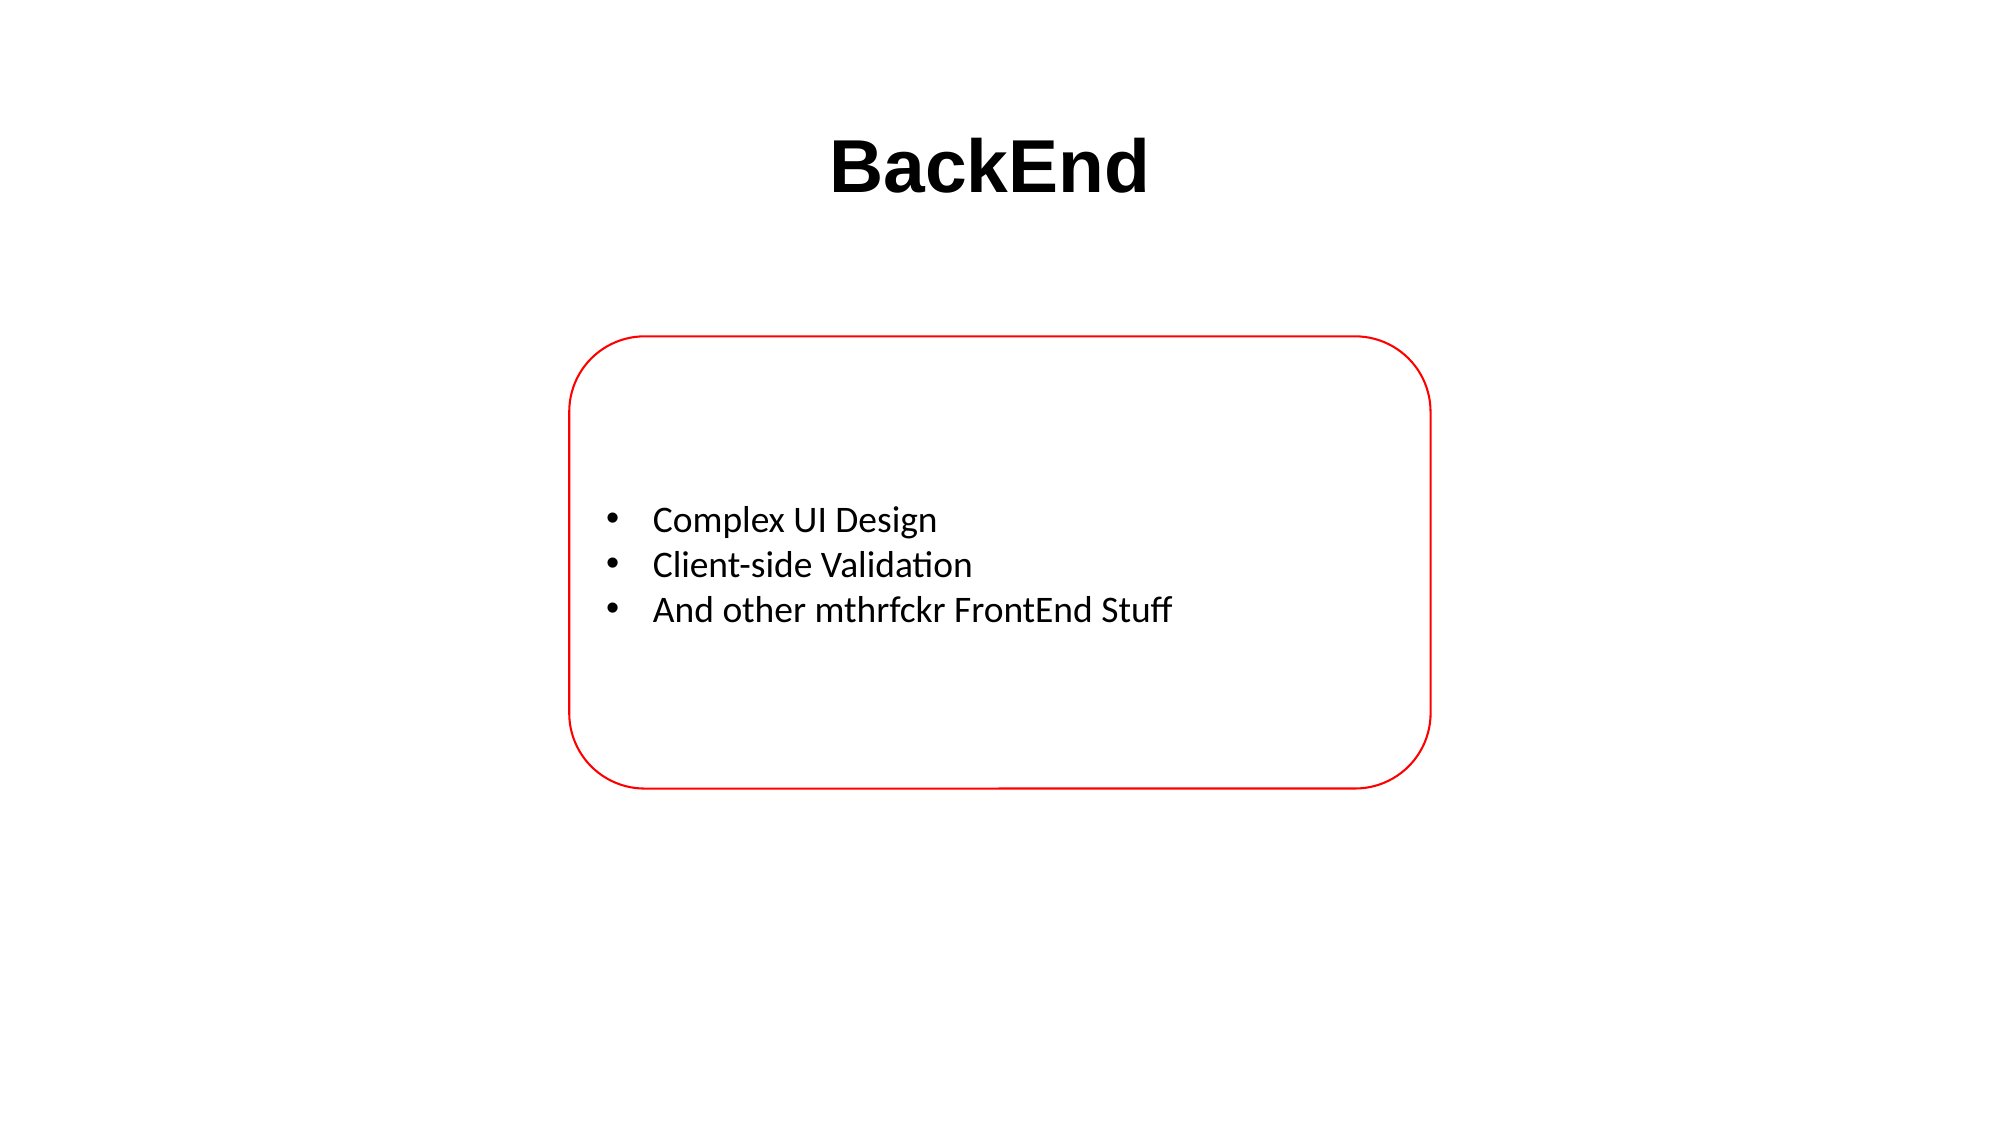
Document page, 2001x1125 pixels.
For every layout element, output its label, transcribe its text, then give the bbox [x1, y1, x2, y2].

text_box Complex UI Design Client-side Validation And other mthrfckr FrontEnd Stuff [568, 335, 1432, 790]
title BackEnd [137, 59, 1863, 278]
